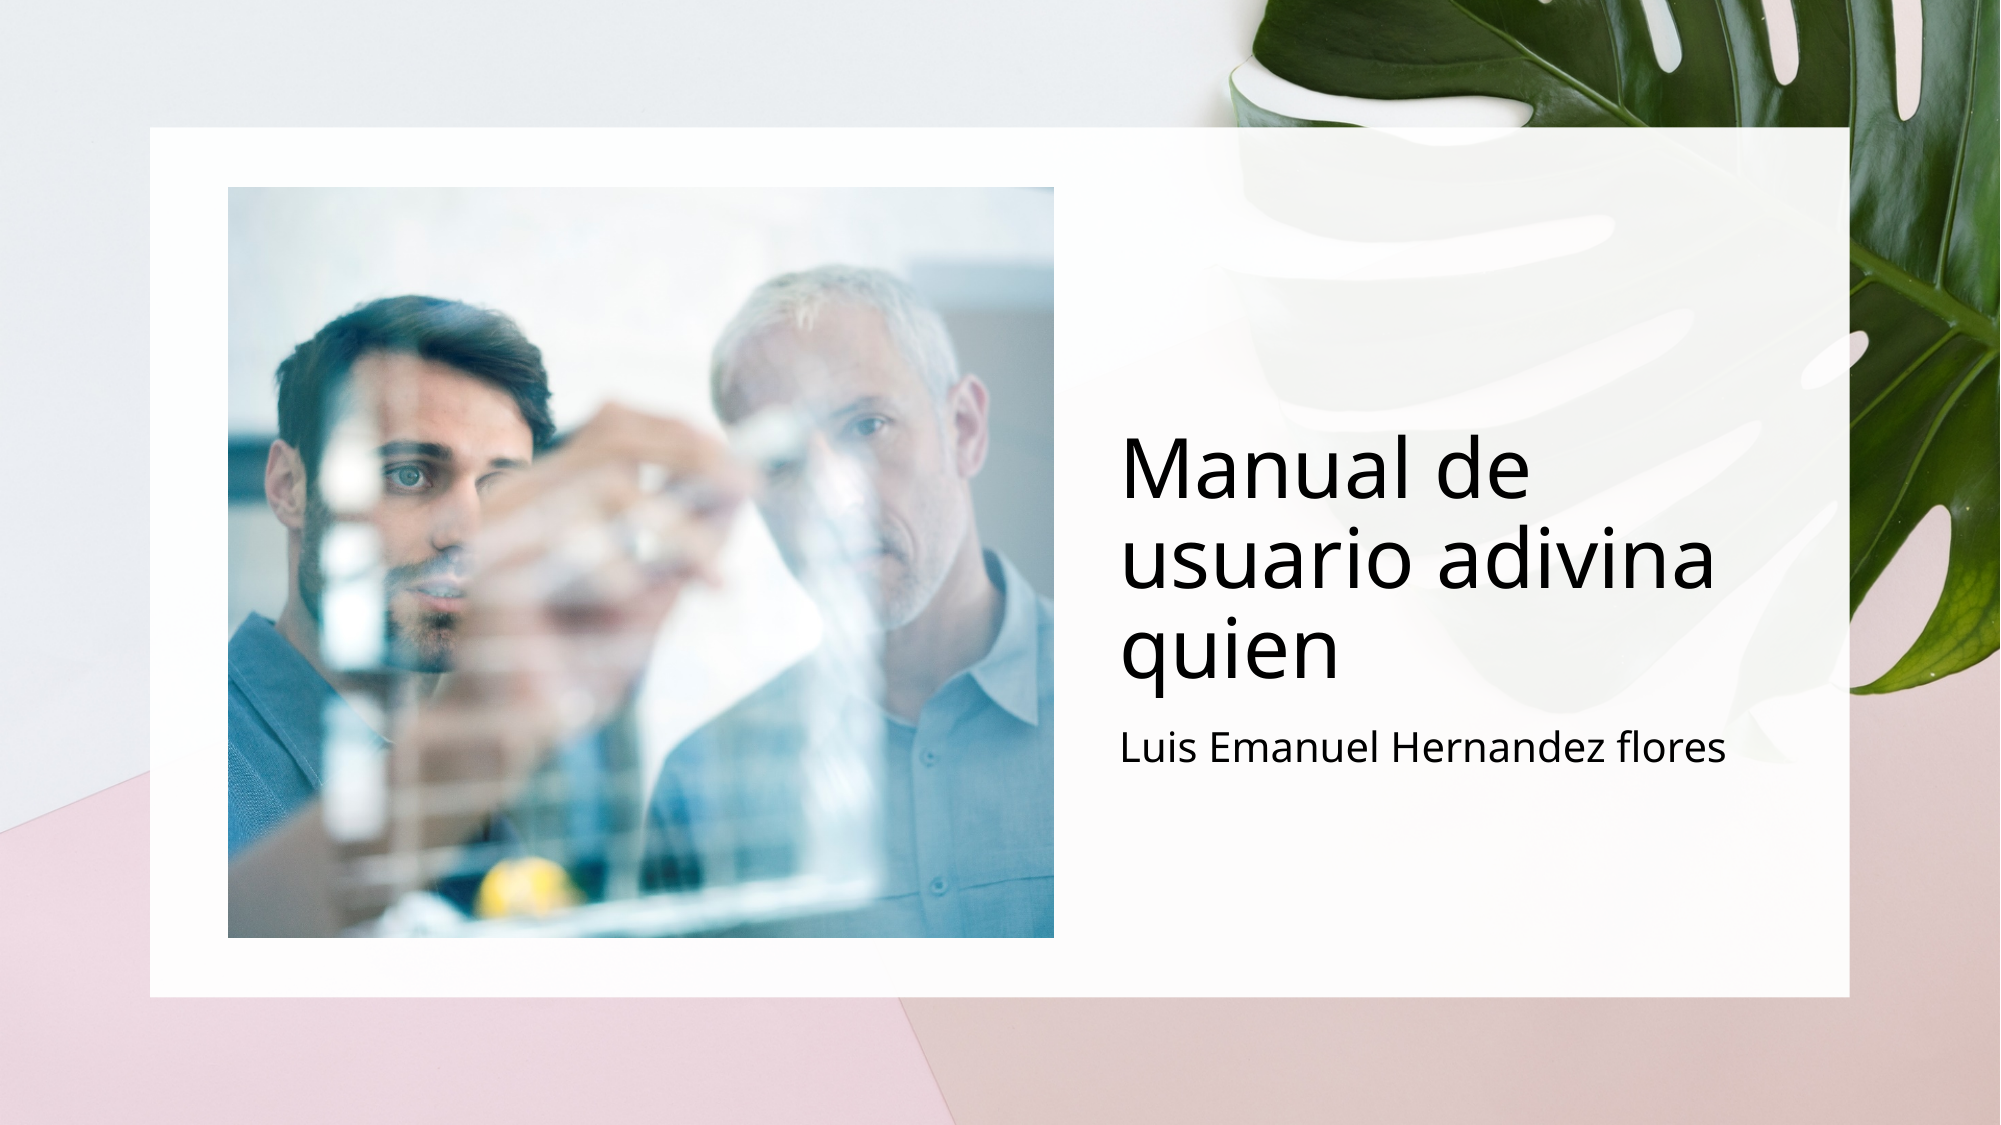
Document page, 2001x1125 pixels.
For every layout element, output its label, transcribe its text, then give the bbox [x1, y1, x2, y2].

picture [0, 0, 2000, 1125]
title Manual de usuario adivina quien [1104, 311, 1750, 704]
subtitle Luis Emanuel Hernandez flores [1104, 718, 1750, 813]
